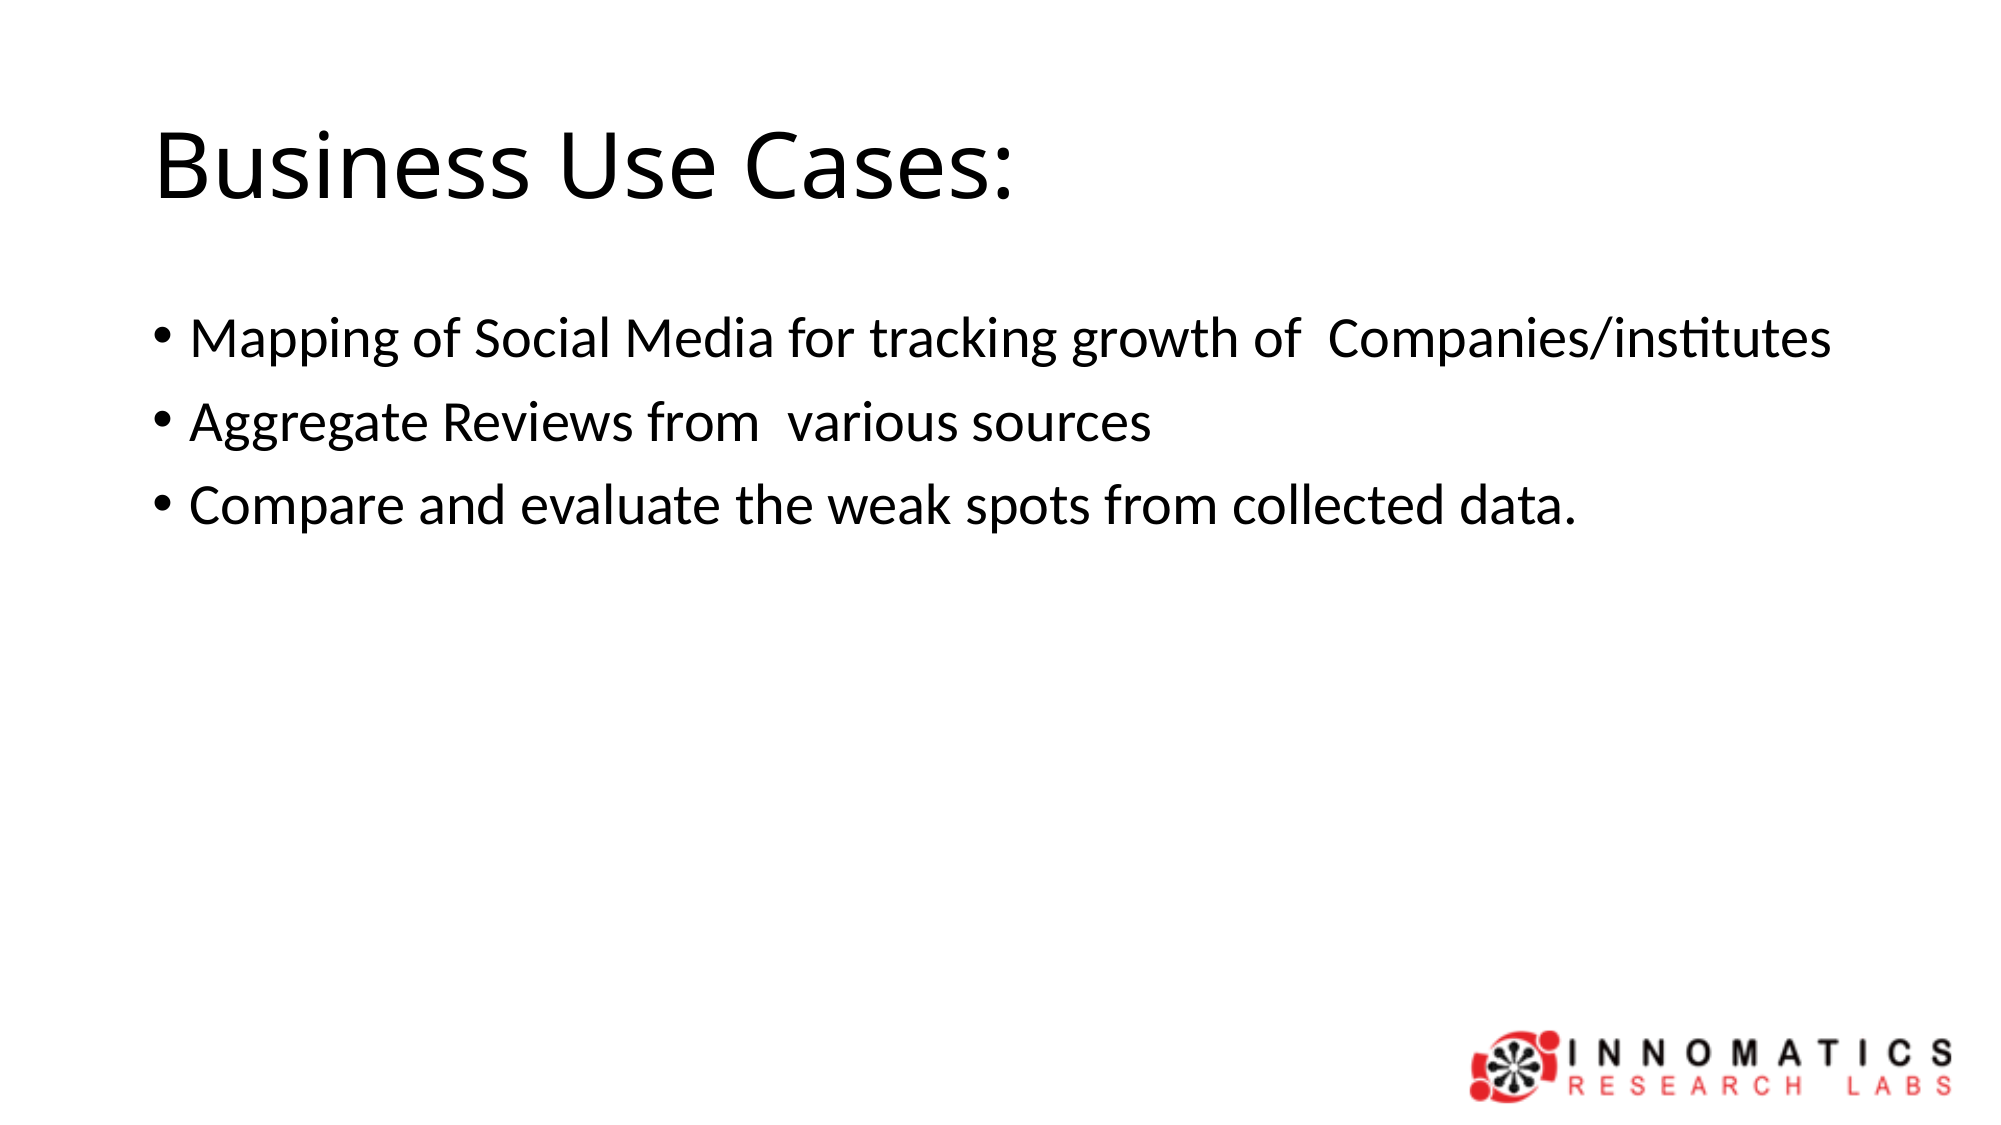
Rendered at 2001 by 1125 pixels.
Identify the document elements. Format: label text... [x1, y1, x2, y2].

list Mapping of Social Media for tracking growth of Companies/institutes Aggregate Reviews from various sources Compare and evaluate the weak spots from collected data. [137, 299, 1863, 1014]
picture [1445, 1014, 1975, 1125]
title Business Use Cases: [137, 59, 1863, 278]
